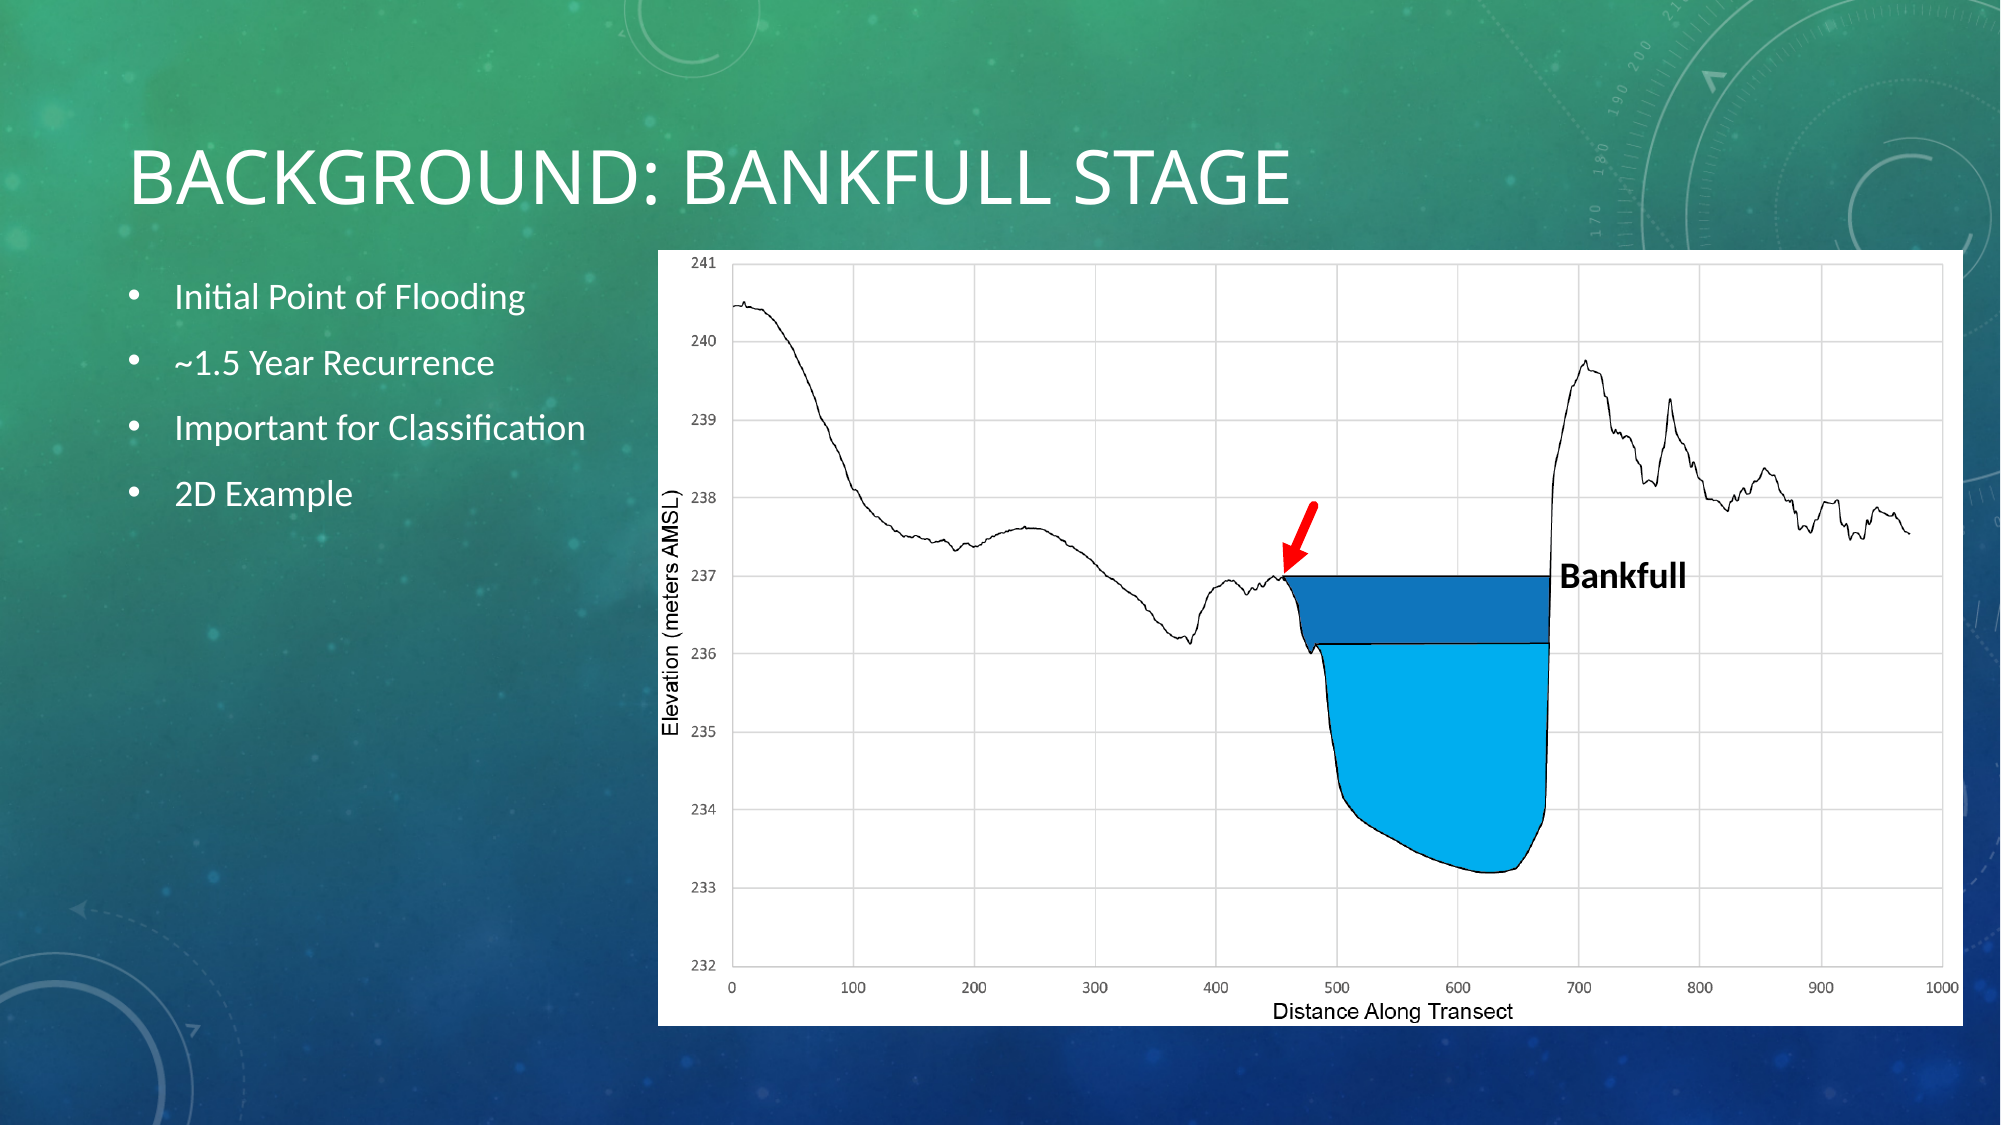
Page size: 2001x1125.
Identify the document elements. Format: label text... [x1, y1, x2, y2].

title Background: Bankfull Stage [112, 99, 1775, 251]
list Initial Point of Flooding ~1.5 Year Recurrence Important for Classification 2D Example [112, 264, 652, 950]
picture [0, 0, 2001, 1125]
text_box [1283, 505, 1315, 574]
